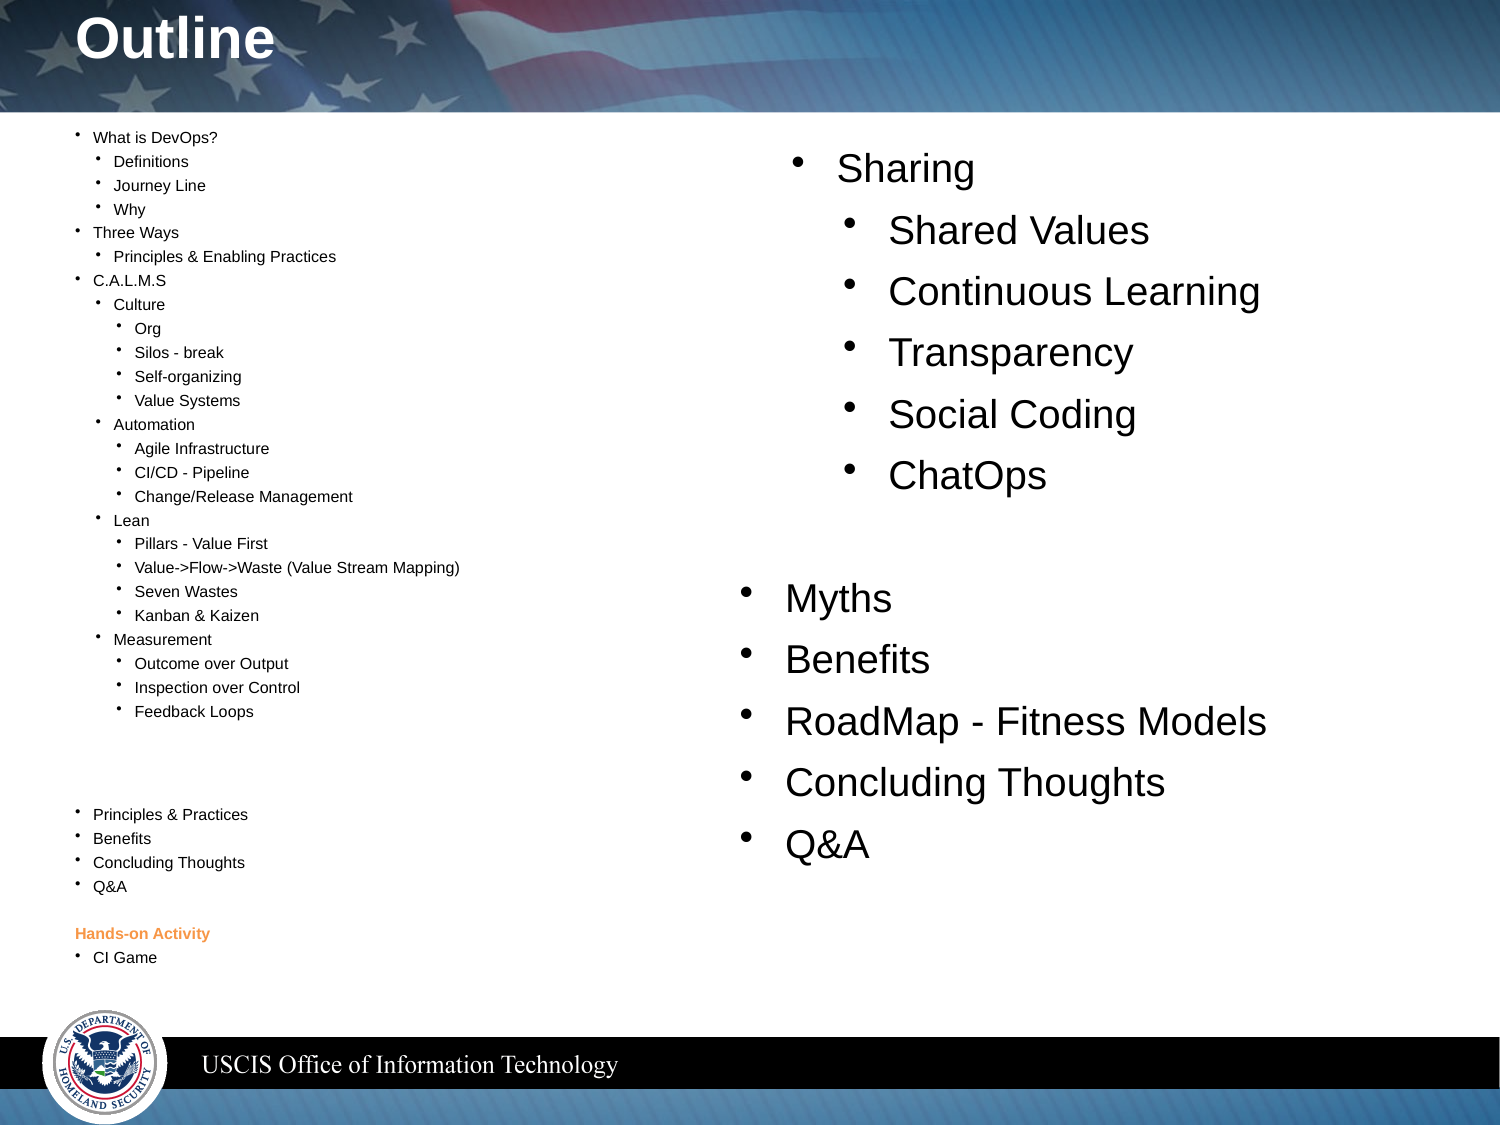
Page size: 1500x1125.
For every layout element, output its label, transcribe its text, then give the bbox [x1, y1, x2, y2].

list What is DevOps? Definitions Journey Line Why Three Ways Principles & Enabling Practices C.A.L.M.S Culture Org Silos - break Self-organizing Value Systems Automation Agile Infrastructure CI/CD - Pipeline Change/Release Management Lean Pillars - Value First Value->Flow->Waste (Value Stream Mapping) Seven Wastes Kanban & Kaizen Measurement Outcome over Output Inspection over Control Feedback Loops Principles & Practices Benefits Concluding Thoughts Q&A Hands-on Activity CI Game [74, 124, 795, 976]
picture [0, 1000, 1500, 1125]
picture [0, 0, 1500, 112]
title Outline [74, 0, 1426, 102]
text_box Sharing Shared Values Continuous Learning Transparency Social Coding ChatOps Myths Benefits RoadMap - Fitness Models Concluding Thoughts Q&A [739, 137, 1459, 988]
slide_number [1226, 1036, 1476, 1091]
